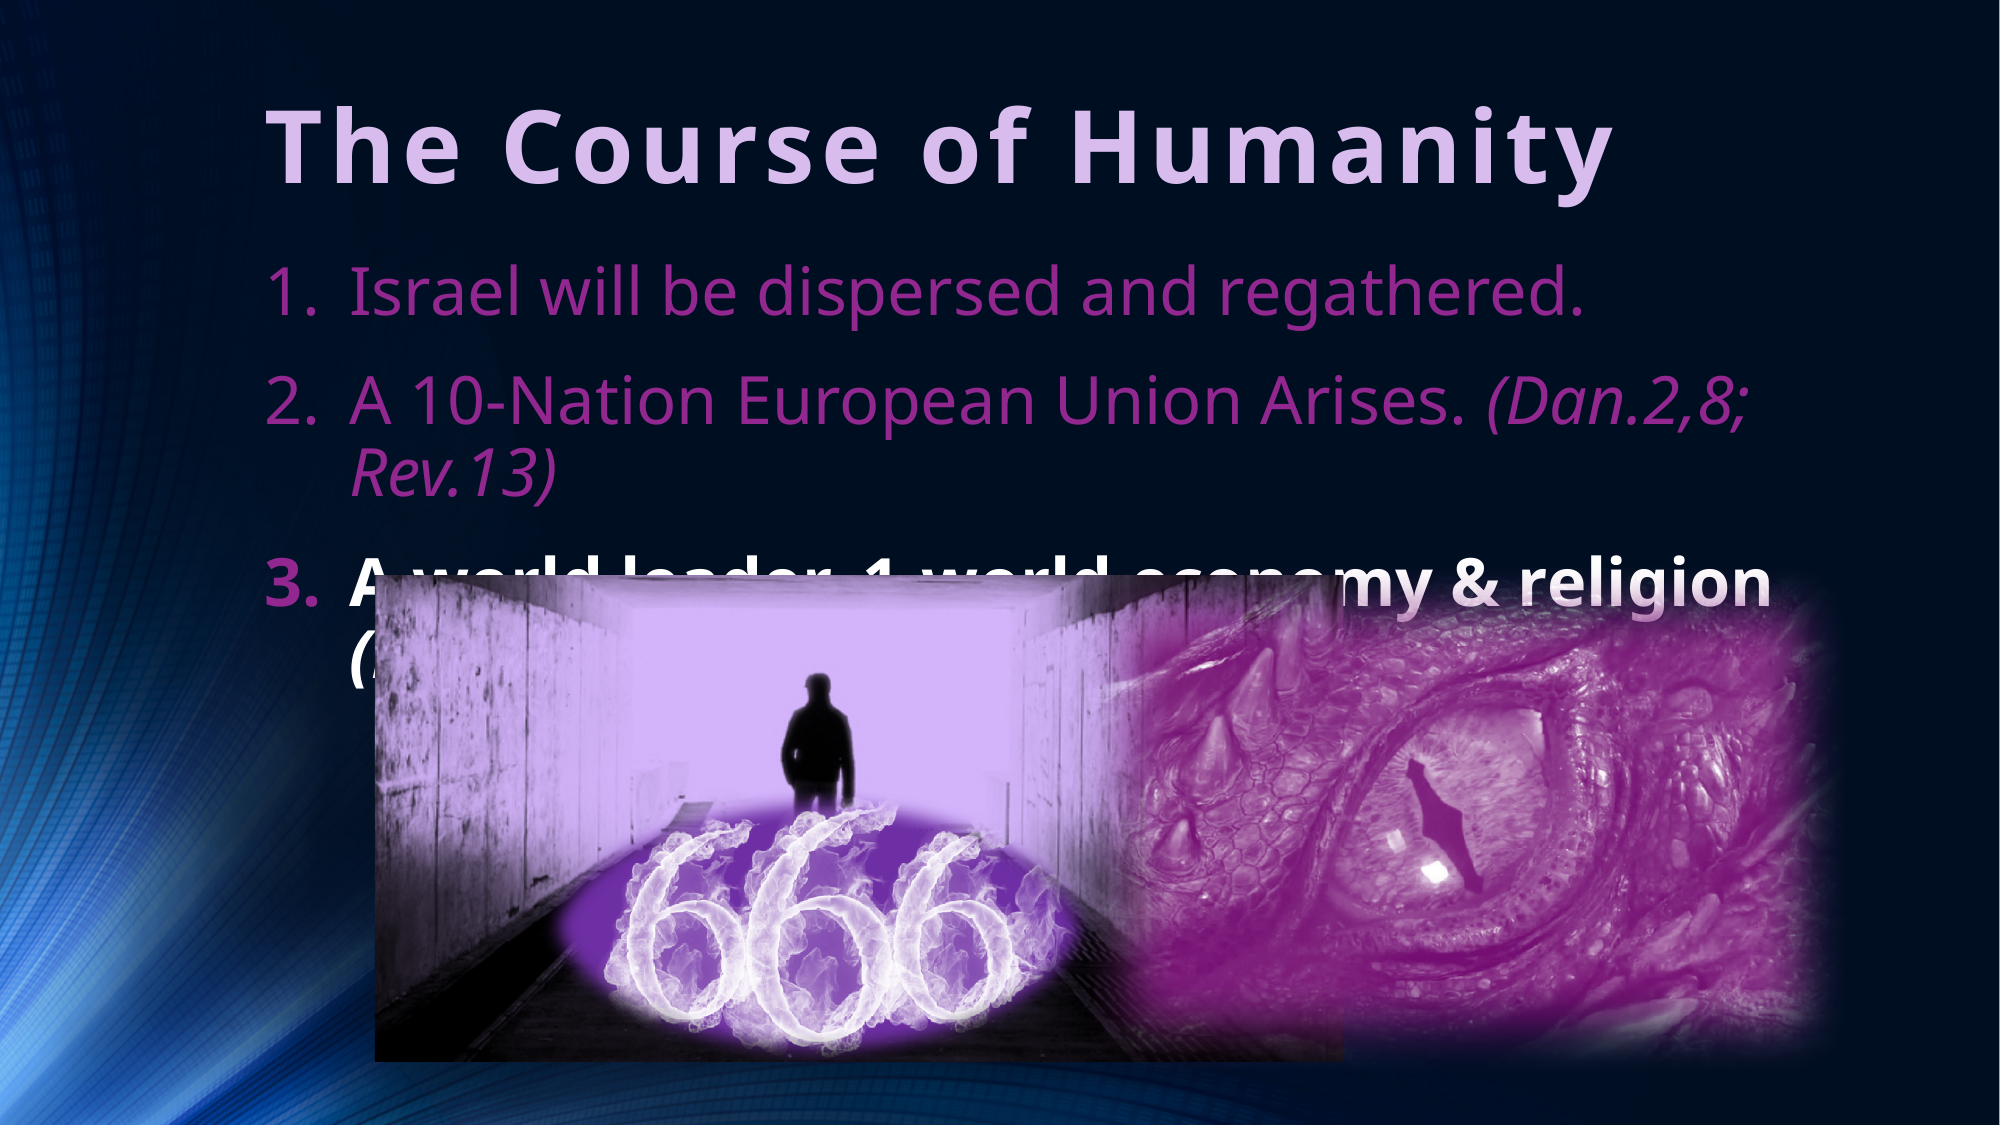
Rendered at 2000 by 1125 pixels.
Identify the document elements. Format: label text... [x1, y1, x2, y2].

picture [0, 0, 2000, 1125]
title The Course of Humanity [249, 62, 1750, 213]
list Israel will be dispersed and regathered. A 10-Nation European Union Arises. (Dan.2,8; Rev.13) A world leader, 1-world economy & religion (Rev.13) [249, 249, 1864, 925]
